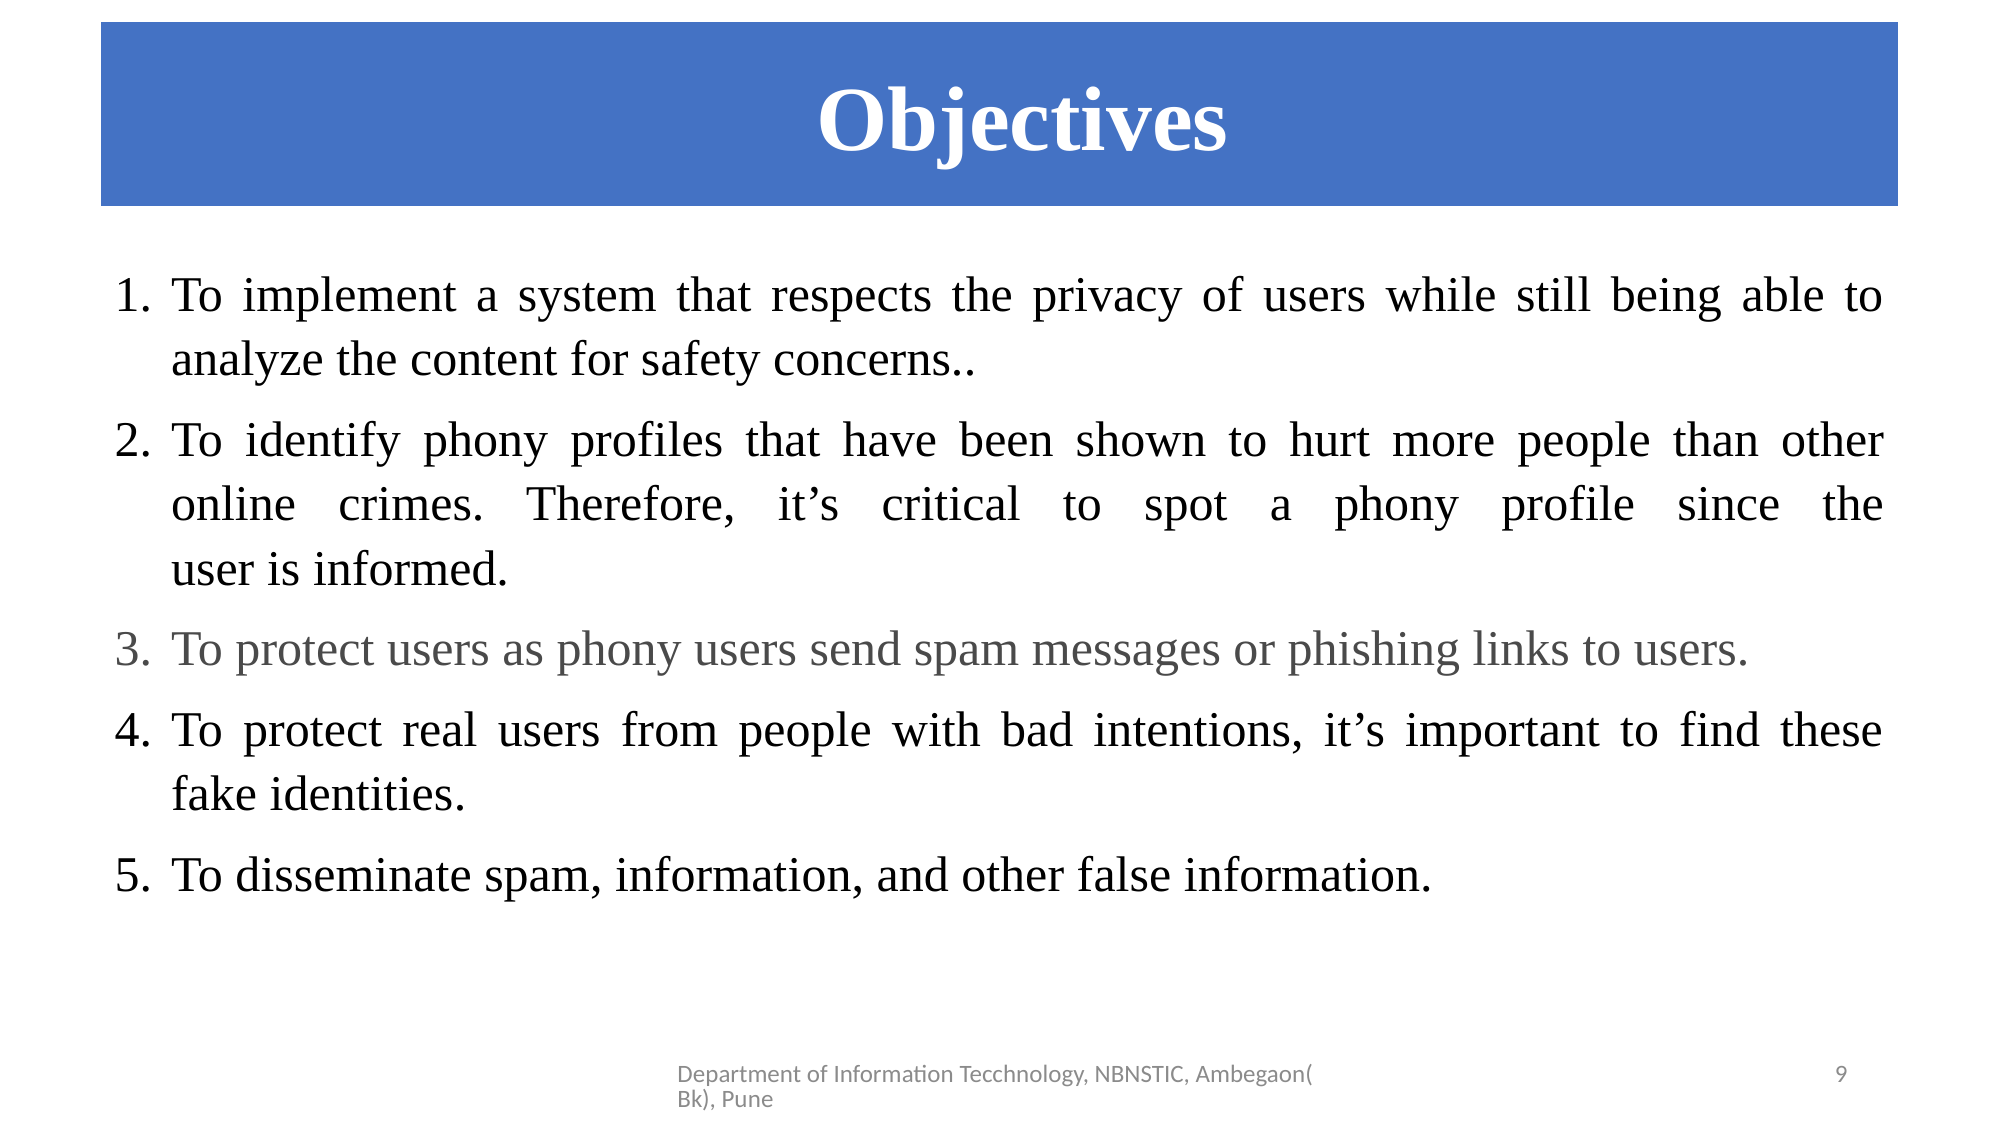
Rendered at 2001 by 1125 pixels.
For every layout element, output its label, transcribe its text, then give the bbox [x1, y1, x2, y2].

text_box To implement a system that respects the privacy of users while still being able to analyze the content for safety concerns.. To identify phony profiles that have been shown to hurt more people than other online crimes. Therefore, it’s critical to spot a phony profile since the user is informed. To protect users as phony users send spam messages or phishing links to users. To protect real users from people with bad intentions, it’s important to find these fake identities. To disseminate spam, information, and other false information. [99, 249, 1900, 1125]
text_box Objectives [98, 19, 1901, 209]
